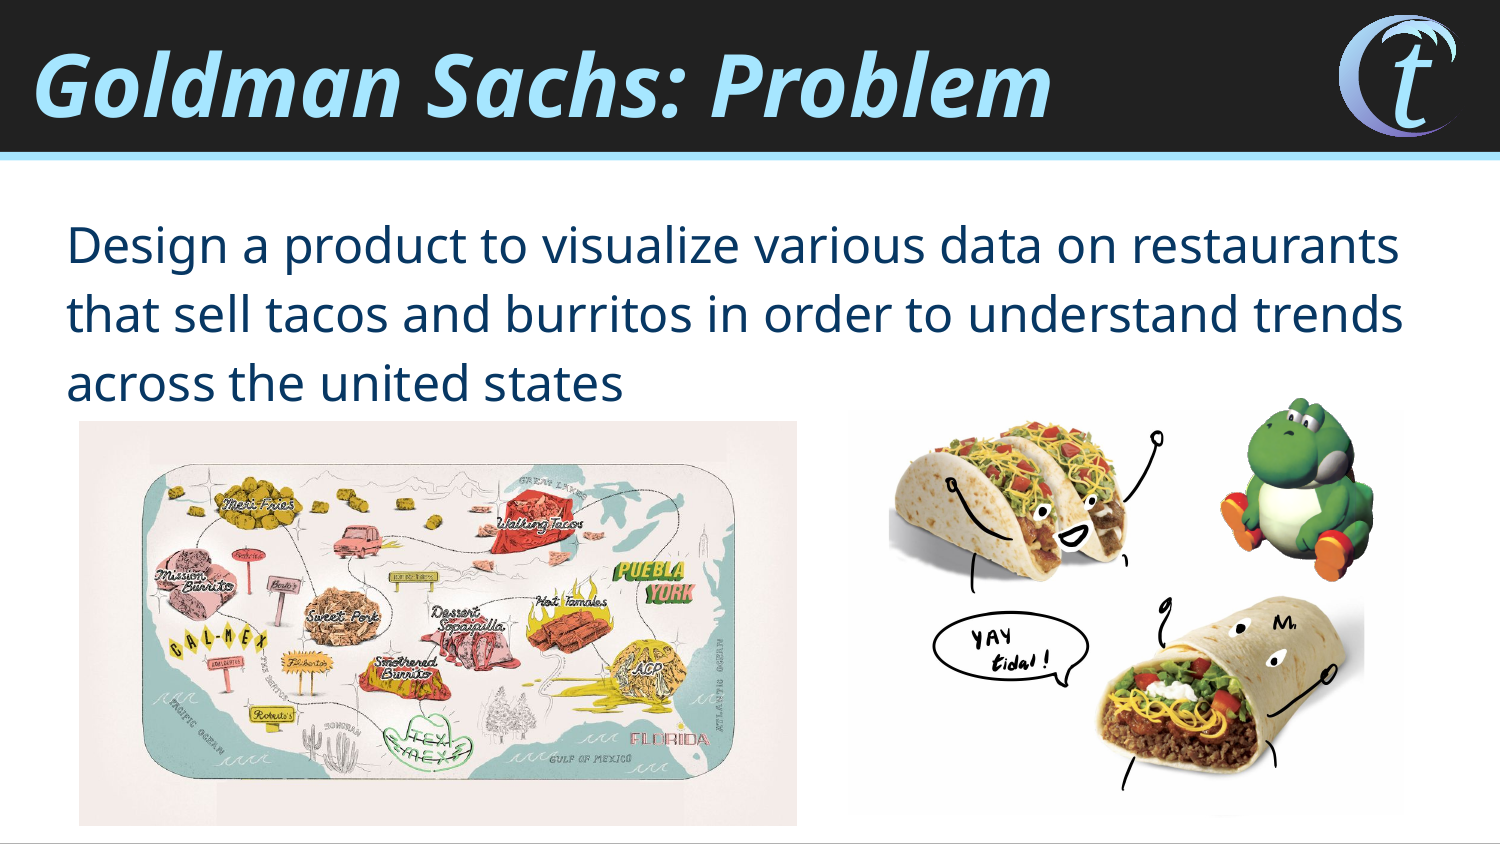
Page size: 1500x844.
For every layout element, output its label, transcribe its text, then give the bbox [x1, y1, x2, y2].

picture [79, 421, 797, 826]
picture [848, 384, 1410, 826]
list Design a product to visualize various data on restaurants that sell tacos and burritos in order to understand trends across the united states [51, 189, 1449, 750]
title Goldman Sachs: Problem [16, 14, 1414, 109]
